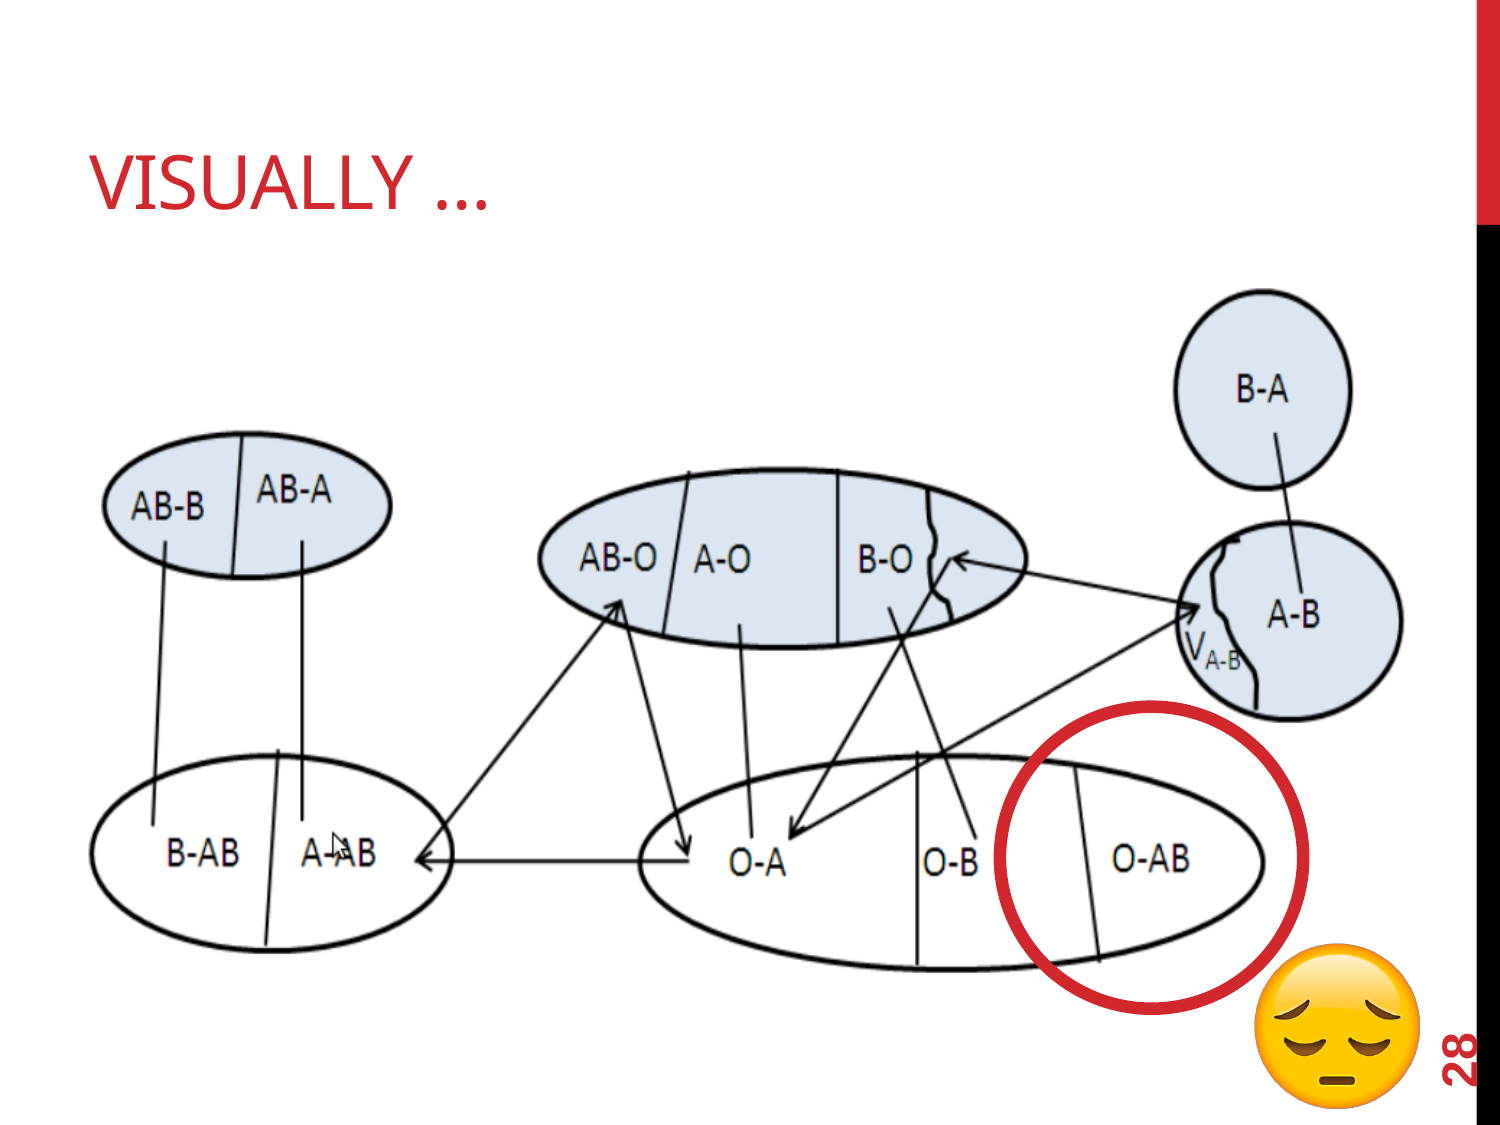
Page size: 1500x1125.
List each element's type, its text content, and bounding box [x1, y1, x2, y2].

text_box [1094, 1000, 1209, 1012]
title Visually … [74, 44, 1425, 233]
slide_number 28 [1430, 887, 1488, 1104]
picture [74, 277, 1422, 1112]
